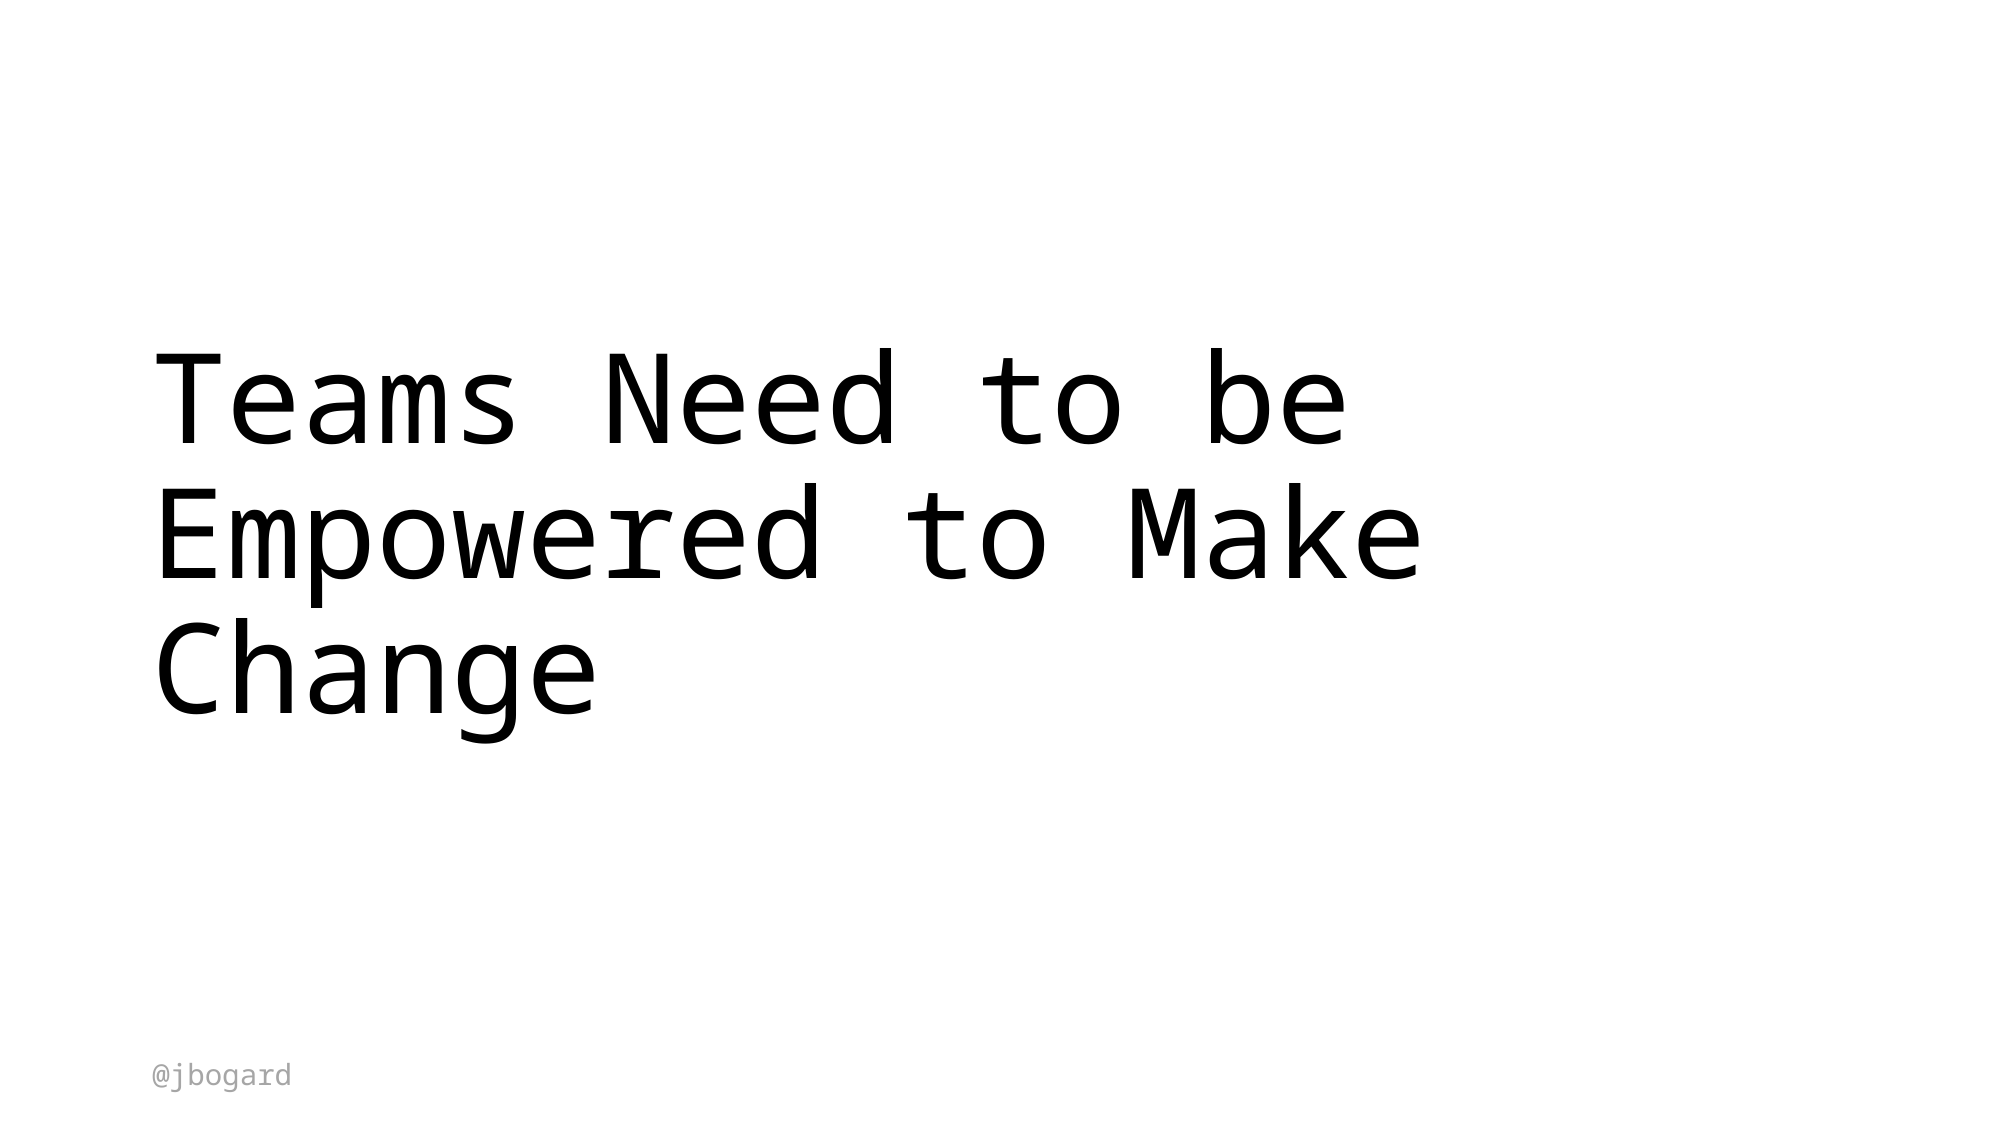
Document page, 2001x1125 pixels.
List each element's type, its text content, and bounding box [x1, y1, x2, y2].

title Teams Need to be Empowered to Make Change [136, 280, 1862, 749]
